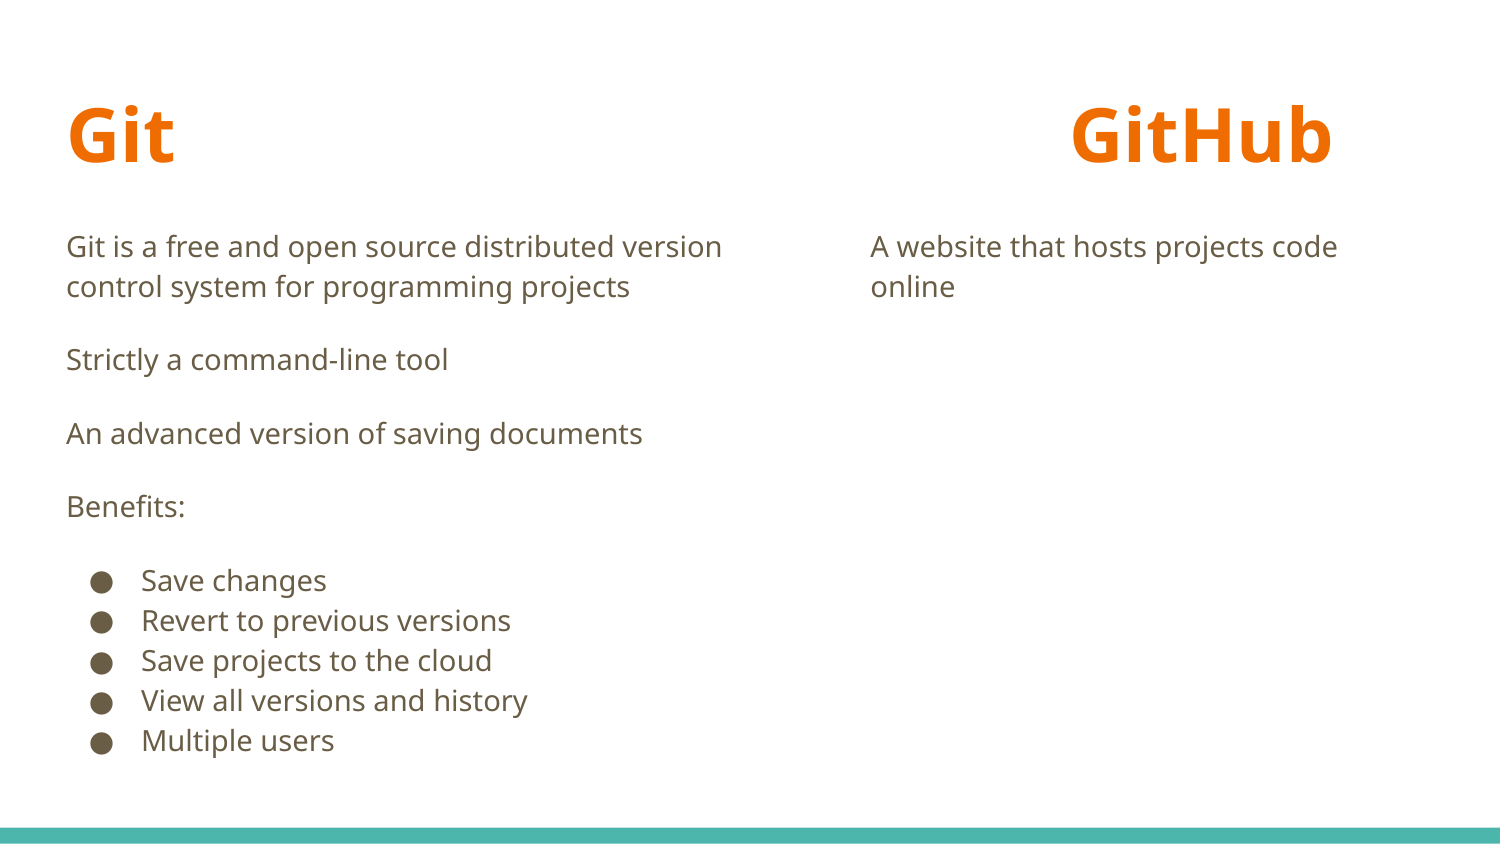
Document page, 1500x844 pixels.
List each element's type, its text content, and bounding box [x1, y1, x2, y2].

title Git GitHub [51, 72, 1449, 189]
list Git is a free and open source distributed version control system for programming projects Strictly a command-line tool An advanced version of saving documents Benefits: Save changes Revert to previous versions Save projects to the cloud View all versions and history Multiple users [51, 207, 794, 750]
list A website that hosts projects code online [855, 207, 1373, 750]
